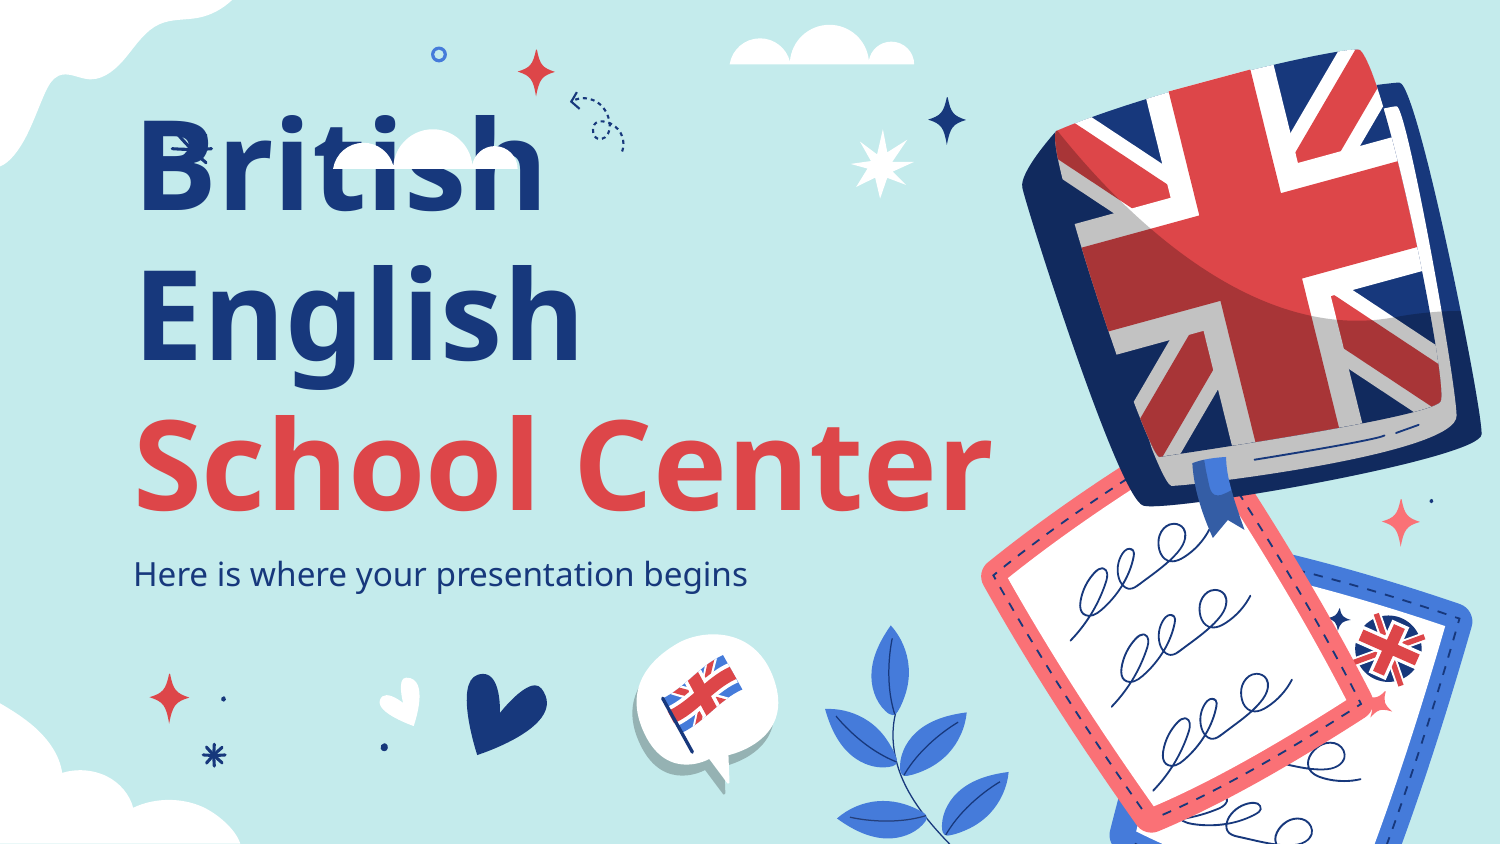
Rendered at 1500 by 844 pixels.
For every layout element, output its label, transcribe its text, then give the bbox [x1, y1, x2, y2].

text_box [1107, 546, 1475, 844]
text_box [466, 673, 547, 756]
text_box [333, 129, 518, 169]
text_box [616, 633, 794, 795]
text_box [380, 743, 388, 752]
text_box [1019, 49, 1483, 539]
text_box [978, 421, 1376, 833]
text_box [928, 97, 967, 145]
text_box [379, 677, 420, 727]
subtitle Here is where your presentation begins [118, 551, 826, 608]
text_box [170, 127, 214, 171]
text_box [149, 673, 190, 724]
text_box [201, 742, 227, 768]
text_box [850, 129, 914, 199]
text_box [569, 91, 625, 153]
title British English School Center [118, 235, 1014, 551]
